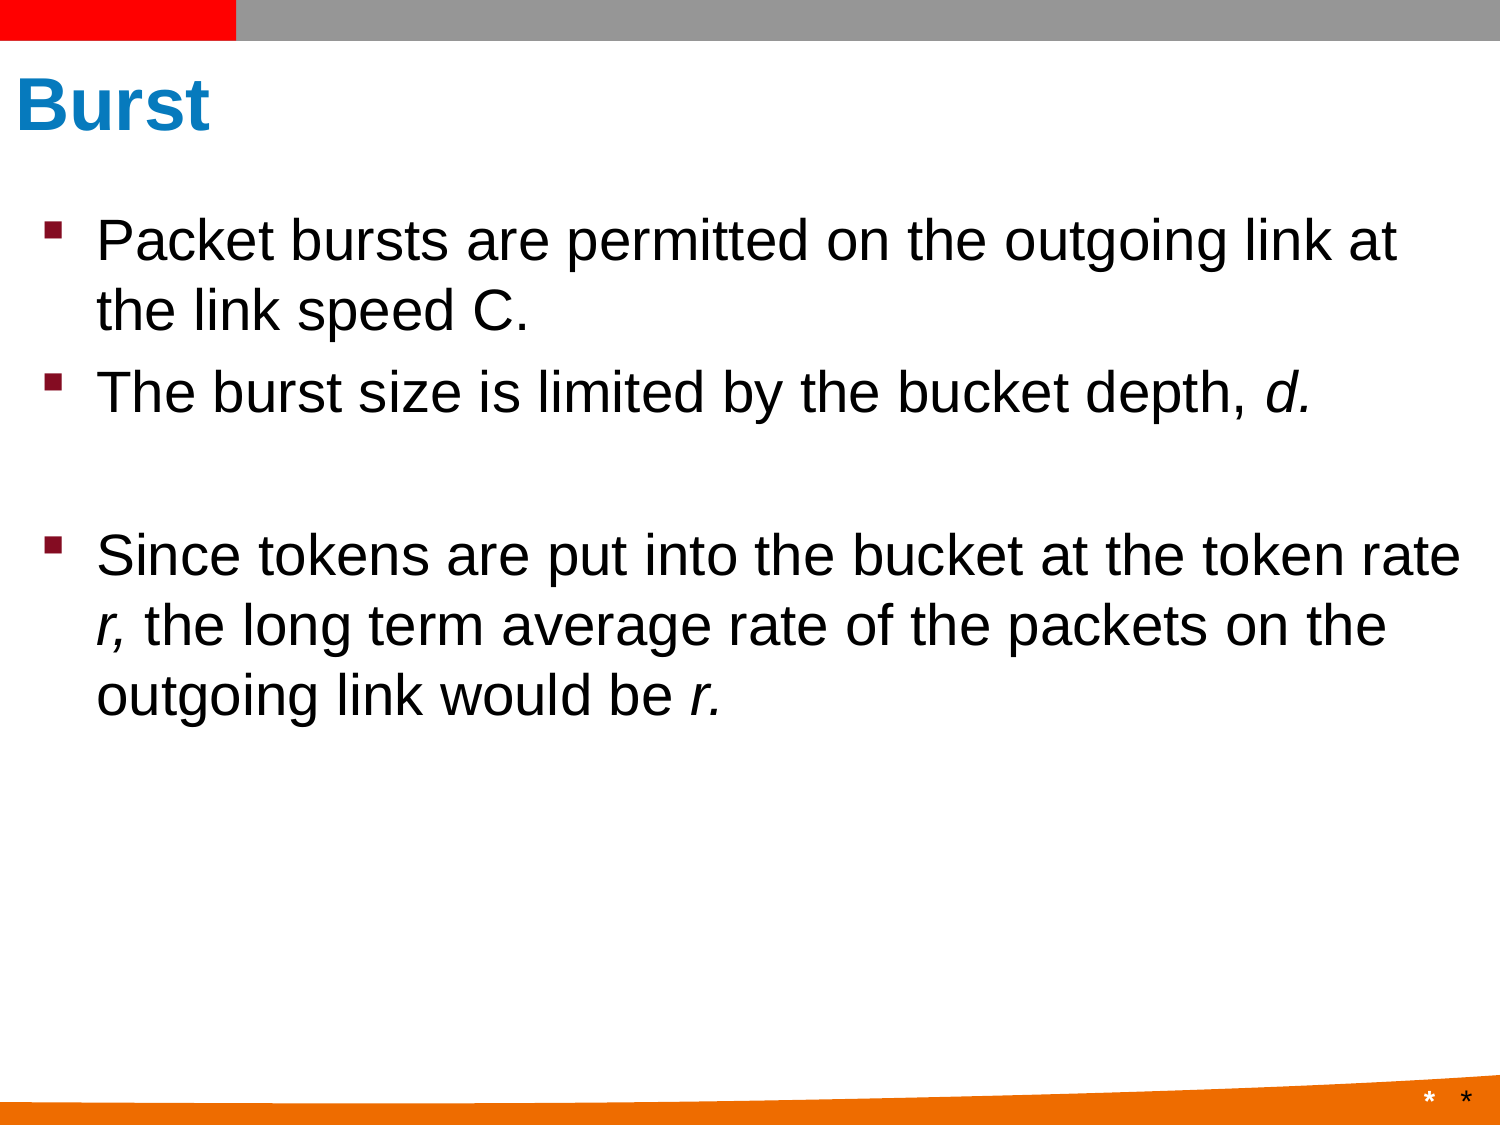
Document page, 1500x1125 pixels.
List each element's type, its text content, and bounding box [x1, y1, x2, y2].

slide_number * [1137, 1074, 1488, 1116]
list Packet bursts are permitted on the outgoing link at the link speed C. The burst size is limited by the bucket depth, d. Since tokens are put into the bucket at the token rate r, the long term average rate of the packets on the outgoing link would be r. [24, 194, 1488, 1059]
title Burst [0, 47, 1463, 252]
